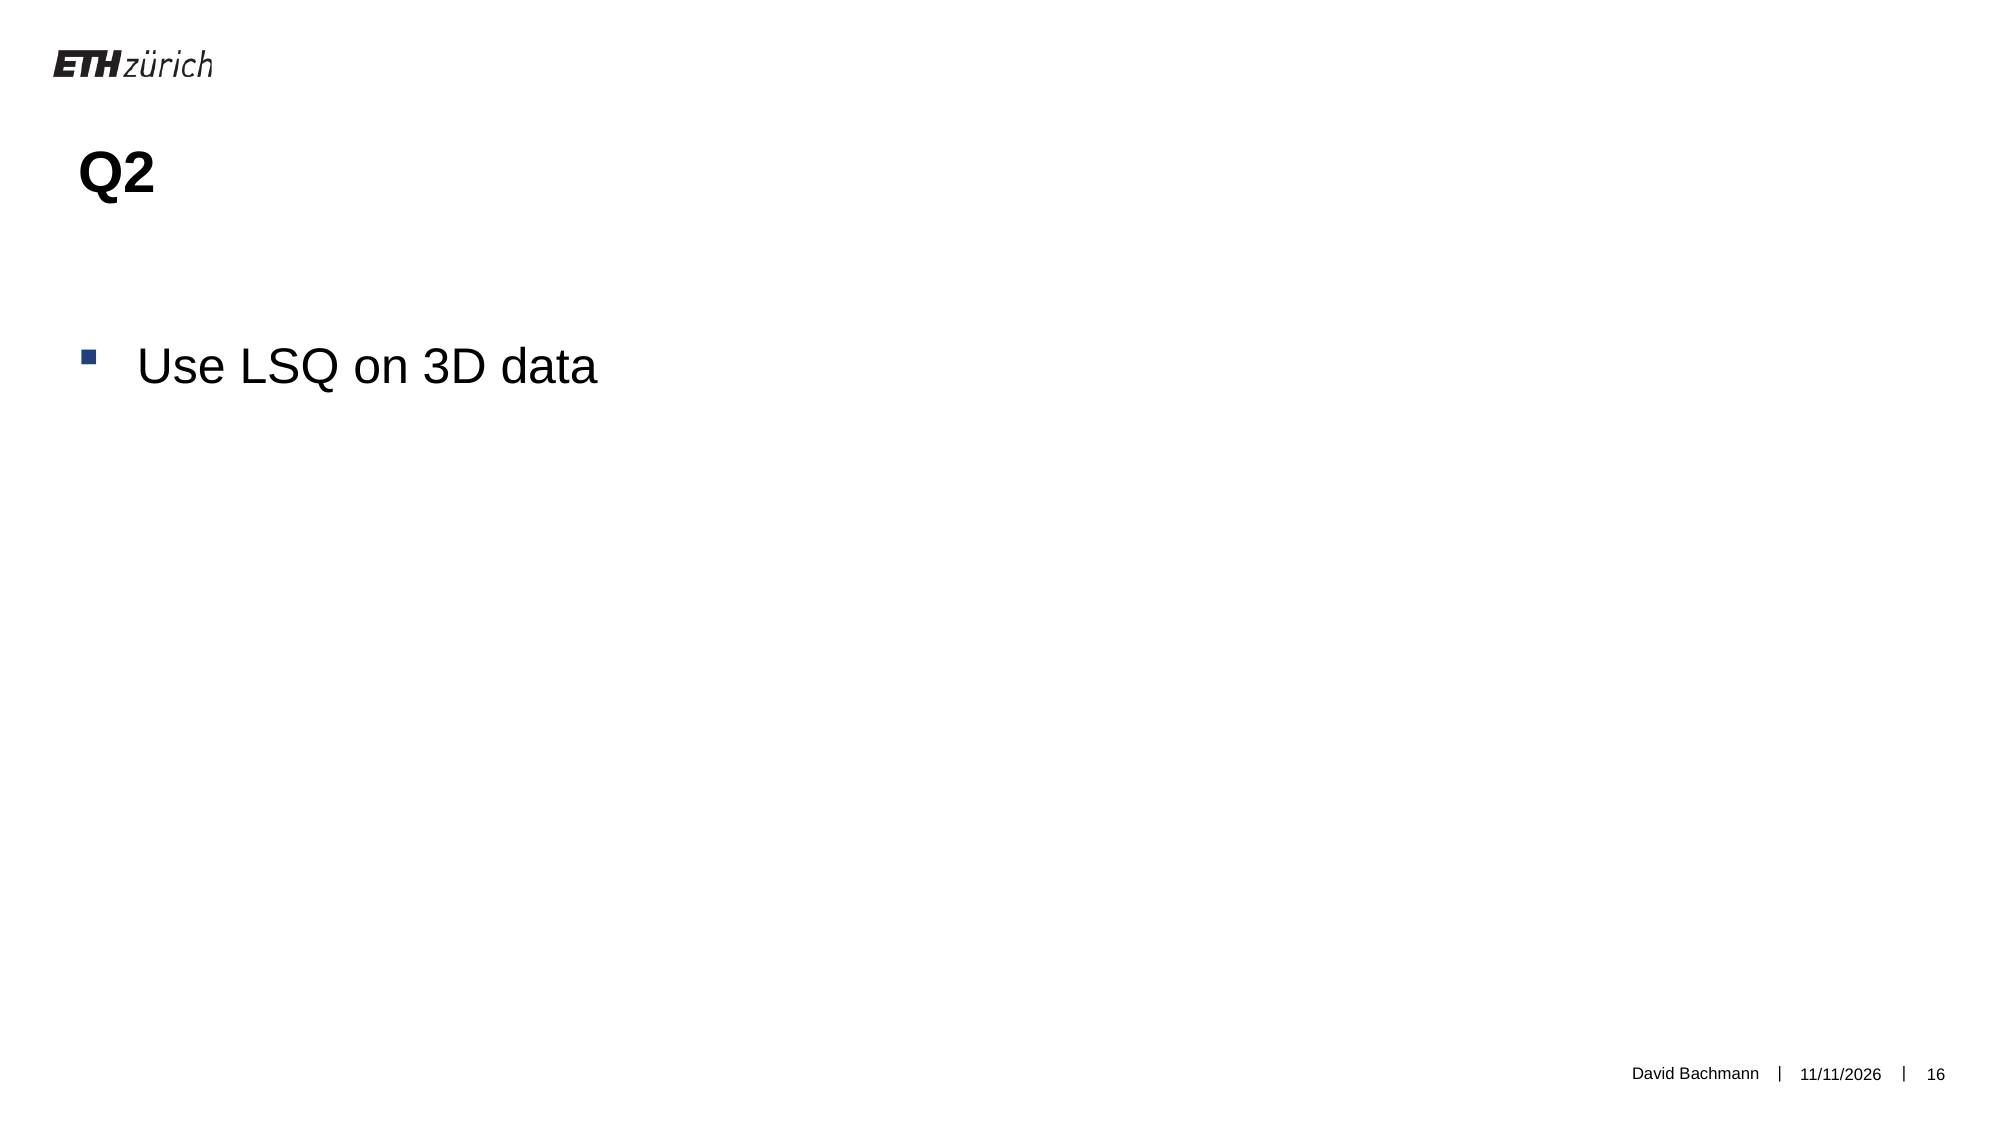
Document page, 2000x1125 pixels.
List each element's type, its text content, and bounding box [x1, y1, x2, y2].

slide_number 16 [1906, 1034, 1966, 1112]
text_box Q2 [54, 125, 1948, 285]
footer David Bachmann [999, 1034, 1760, 1111]
text_box Use LSQ on 3D data [54, 333, 1945, 1024]
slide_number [1790, 1034, 1892, 1112]
